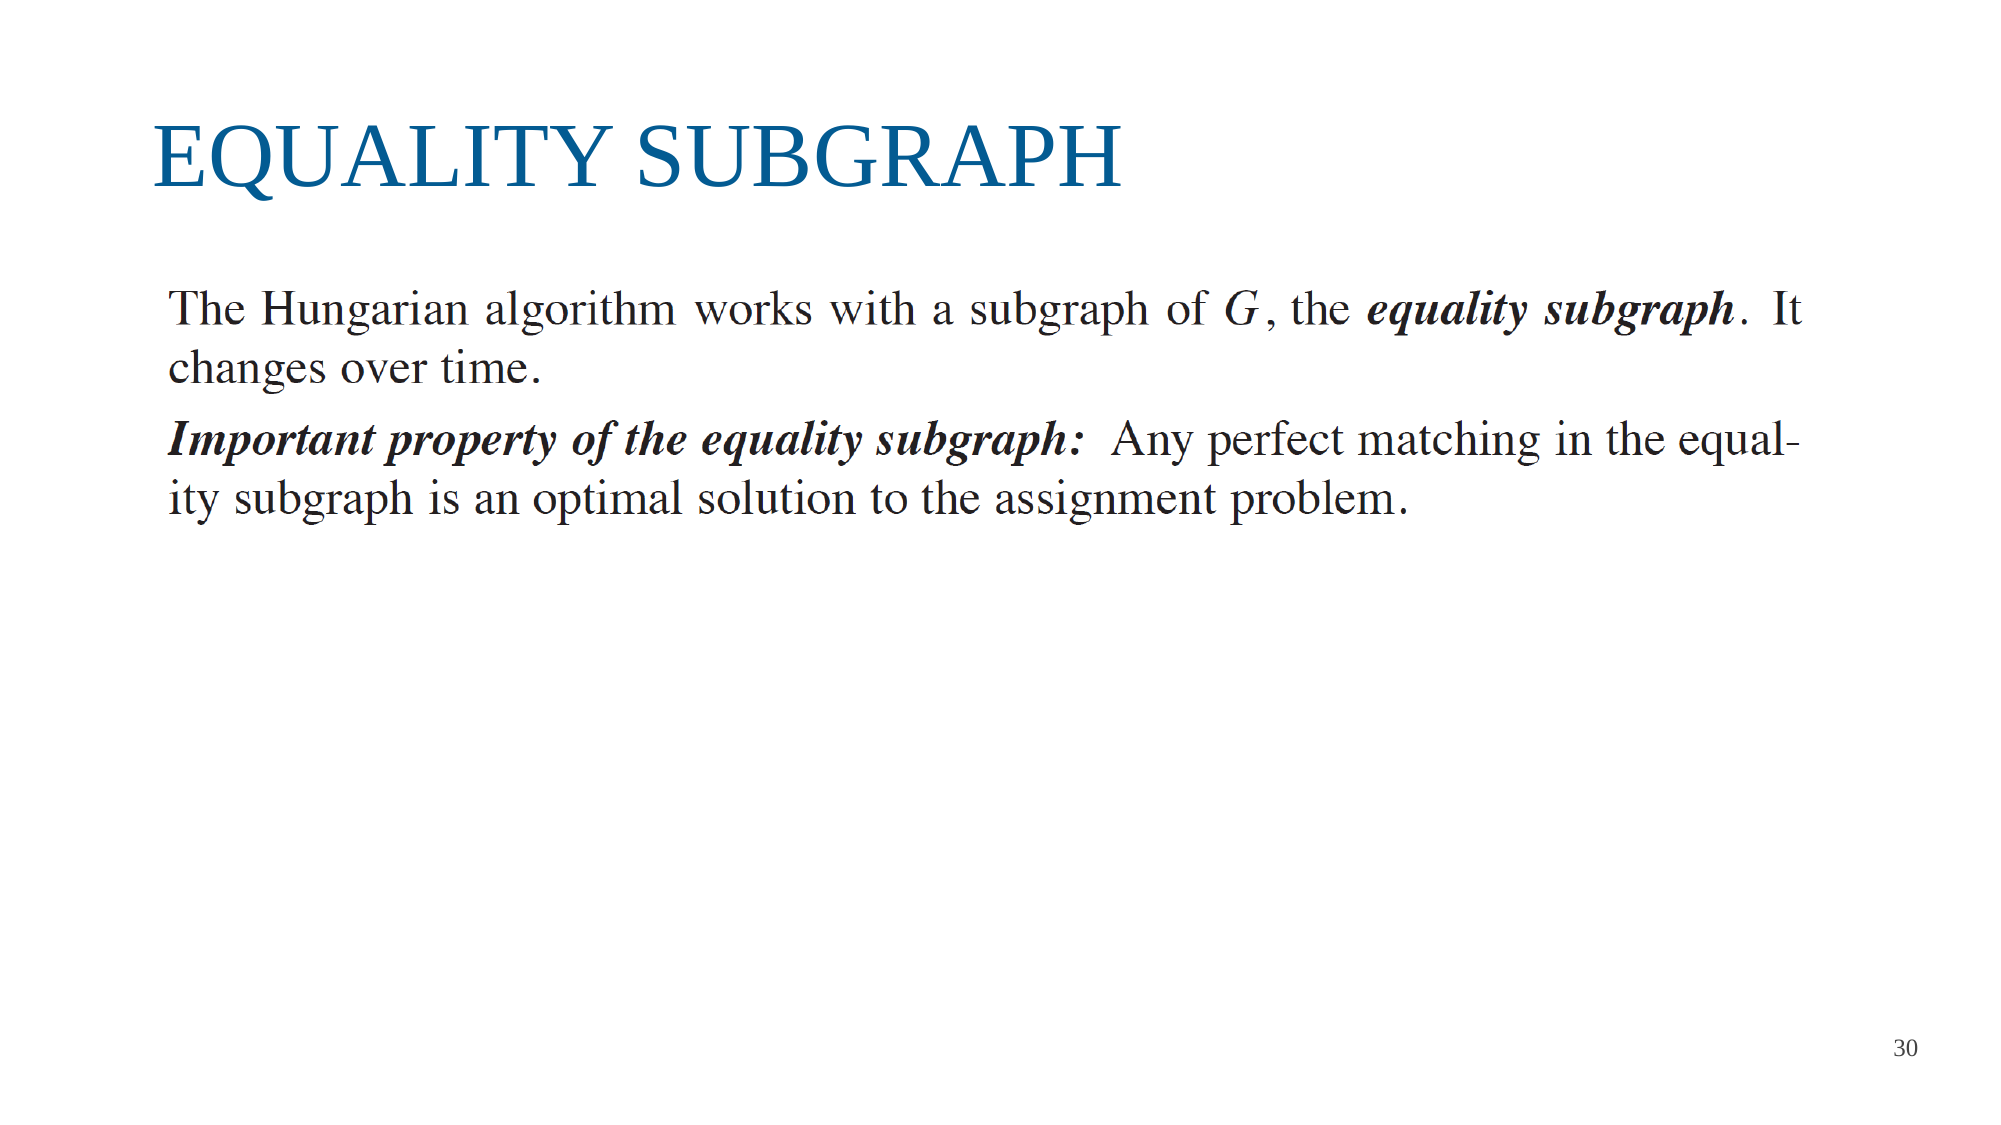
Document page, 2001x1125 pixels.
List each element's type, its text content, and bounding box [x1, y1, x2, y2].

title EQUALITY SUBGRAPH [137, 48, 1863, 266]
picture [154, 273, 1846, 536]
slide_number 30 [1483, 1016, 1934, 1077]
